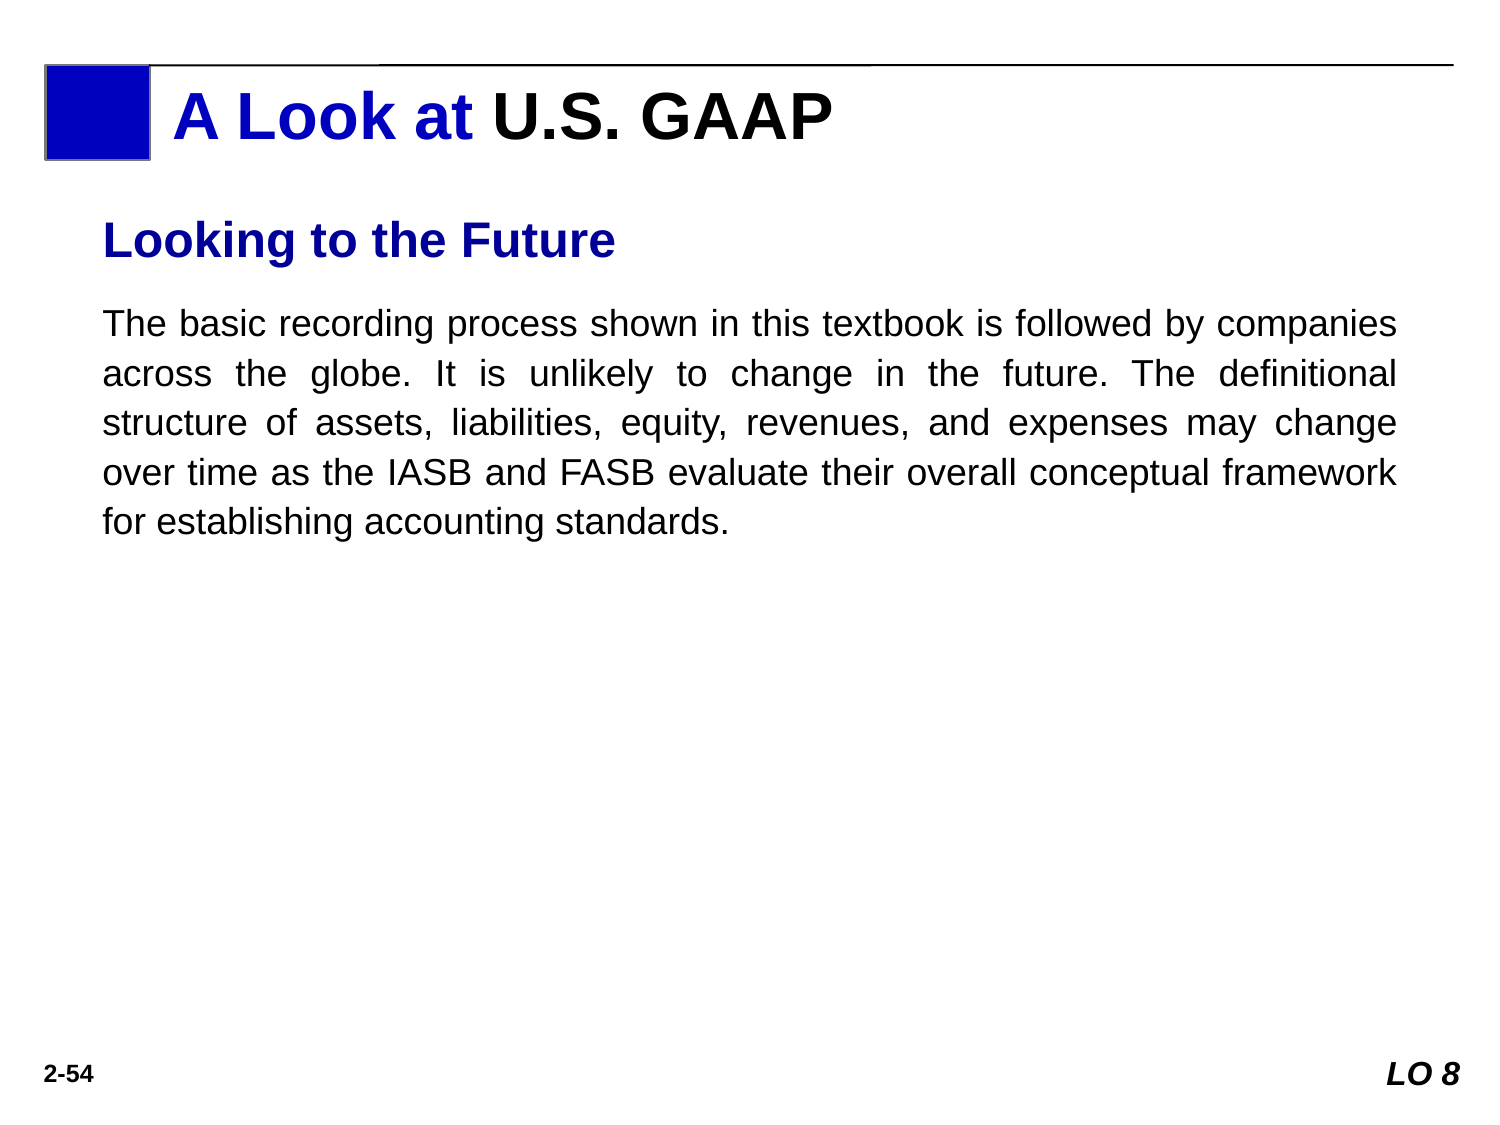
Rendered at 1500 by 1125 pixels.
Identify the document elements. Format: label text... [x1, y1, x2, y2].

text_box Looking to the Future [87, 199, 1050, 276]
text_box LO 8 [1350, 1044, 1475, 1100]
text_box [45, 65, 149, 161]
text_box A Look at U.S. GAAP [149, 70, 1453, 161]
text_box The basic recording process shown in this textbook is followed by companies across the globe. It is unlikely to change in the future. The definitional structure of assets, liabilities, equity, revenues, and expenses may change over time as the IASB and FASB evaluate their overall conceptual framework for establishing accounting standards. [87, 287, 1413, 550]
